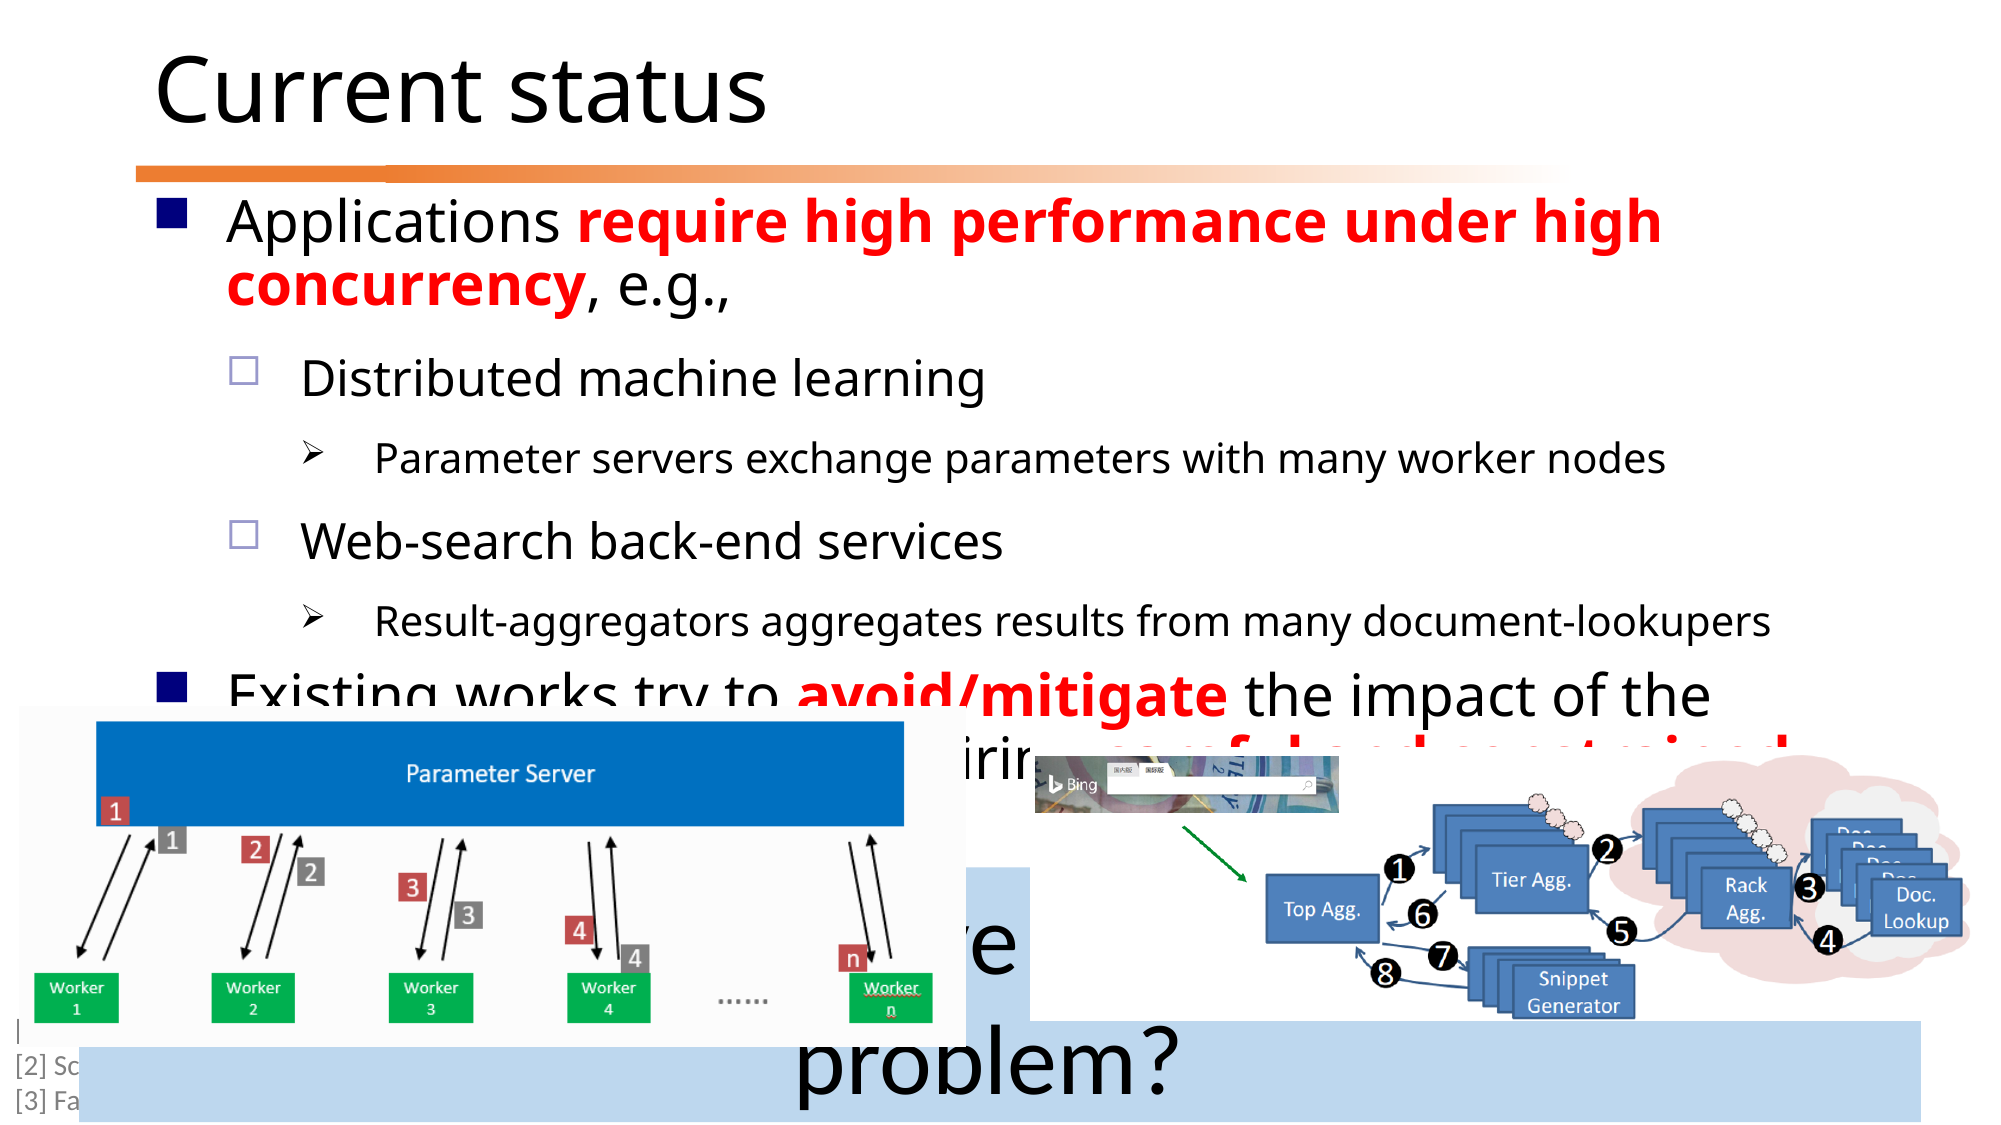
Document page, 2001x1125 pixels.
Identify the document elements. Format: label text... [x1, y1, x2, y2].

text_box Can we directly solve this RNIC scalability problem? [79, 867, 1921, 1123]
picture [19, 706, 966, 1047]
title Current status [138, 25, 1810, 160]
text_box [1] FaRM: fast remote memory, NSDI 2014 [2] Scalable RDMA RPC on Reliable Connection with Efficient Resource Sharing, EuroSys 2019 [3] FaSST: Fast, Scalable and Simple Distributed Transactions with Two-Sided (RDMA) Datagram RPCs, OSDI 2016 [0, 1003, 1554, 1124]
picture [1030, 747, 1977, 1021]
list Applications require high performance under high concurrency, e.g., Distributed machine learning Parameter servers exchange parameters with many worker nodes Web-search back-end services Result-aggregators aggregates results from many document-lookupers Existing works try to avoid/mitigate the impact of the RNIC scalability issue, requiring careful and constrained usage of applications Using large memory pages [1], connection grouping [2], or unreliable datagram [3], … [137, 184, 1863, 867]
